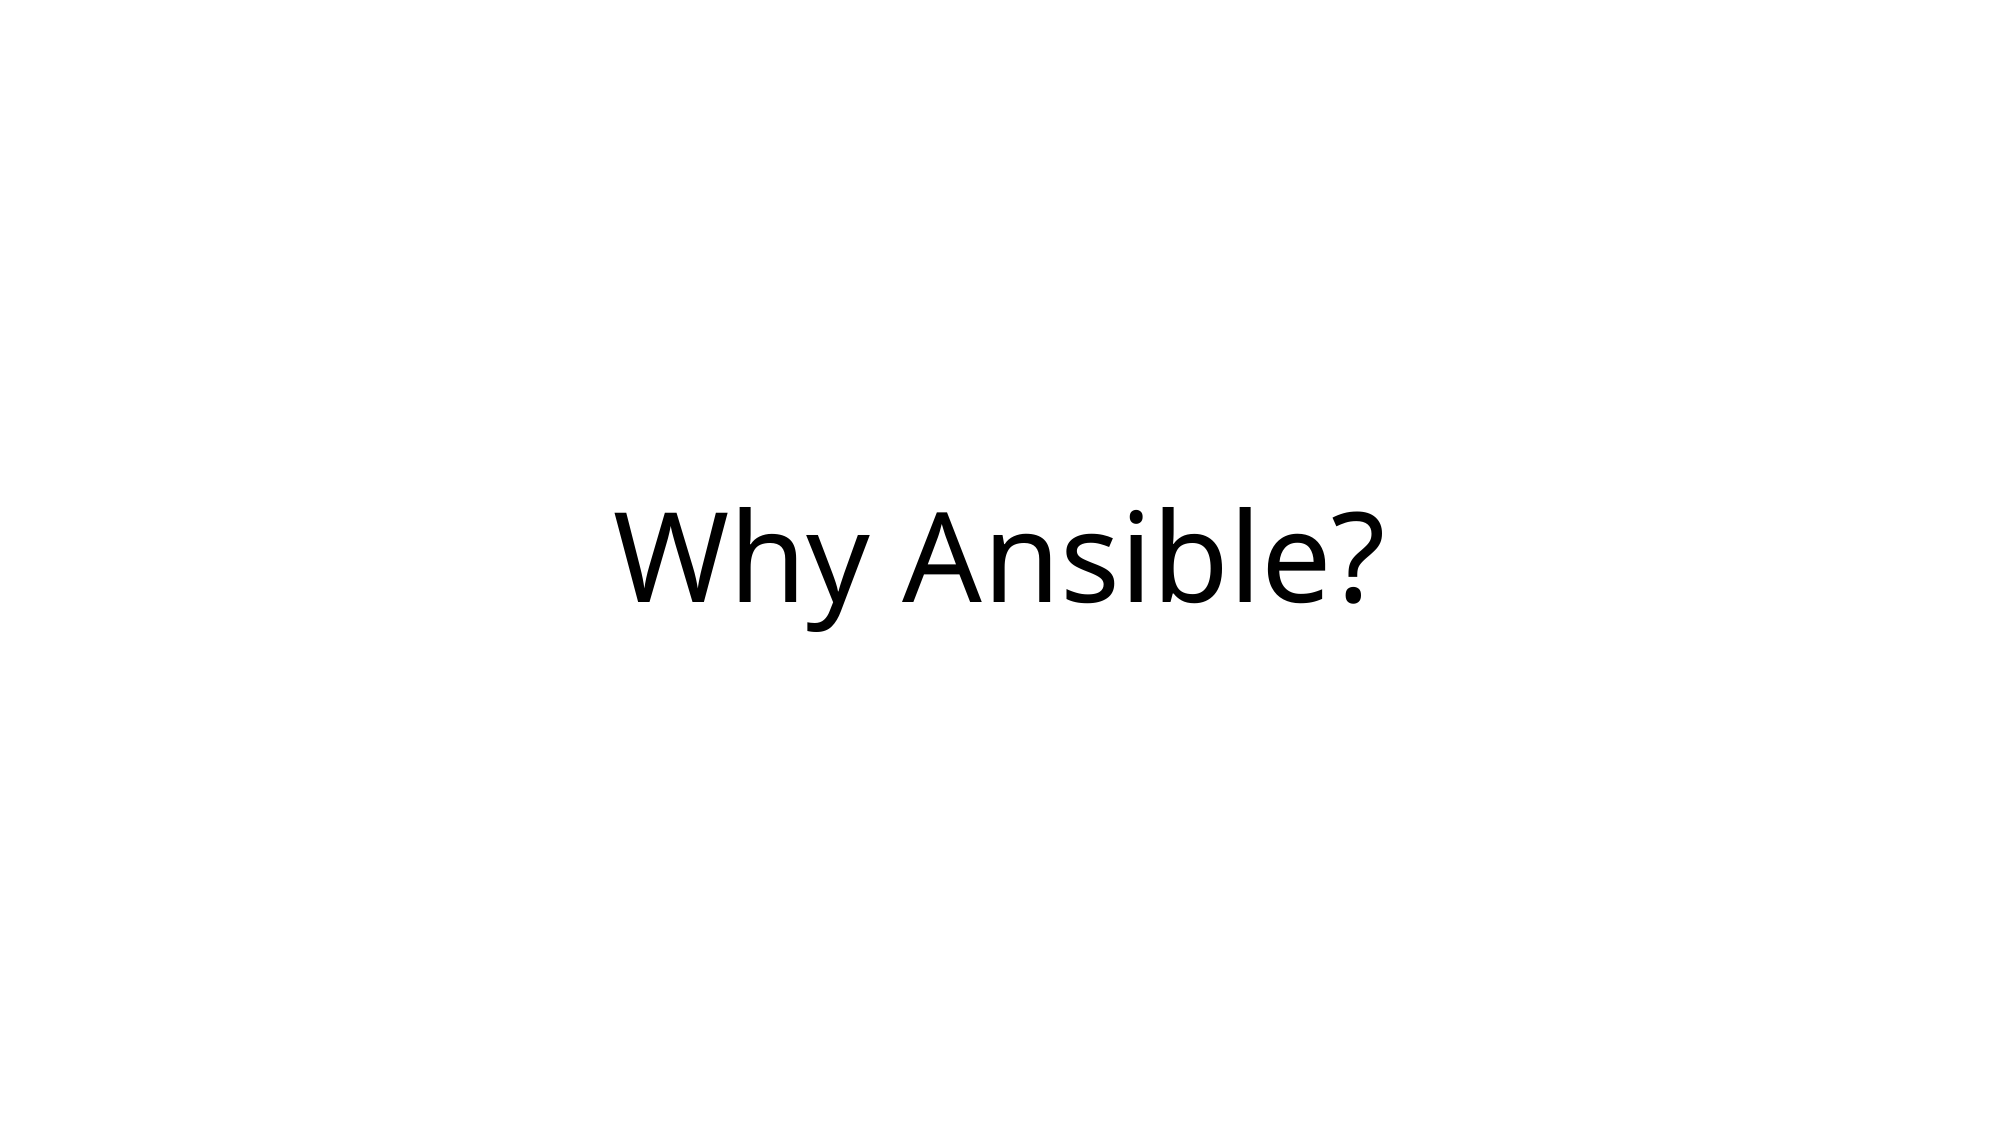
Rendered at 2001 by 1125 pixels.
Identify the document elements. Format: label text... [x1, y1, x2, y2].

title Why Ansible? [137, 453, 1863, 672]
